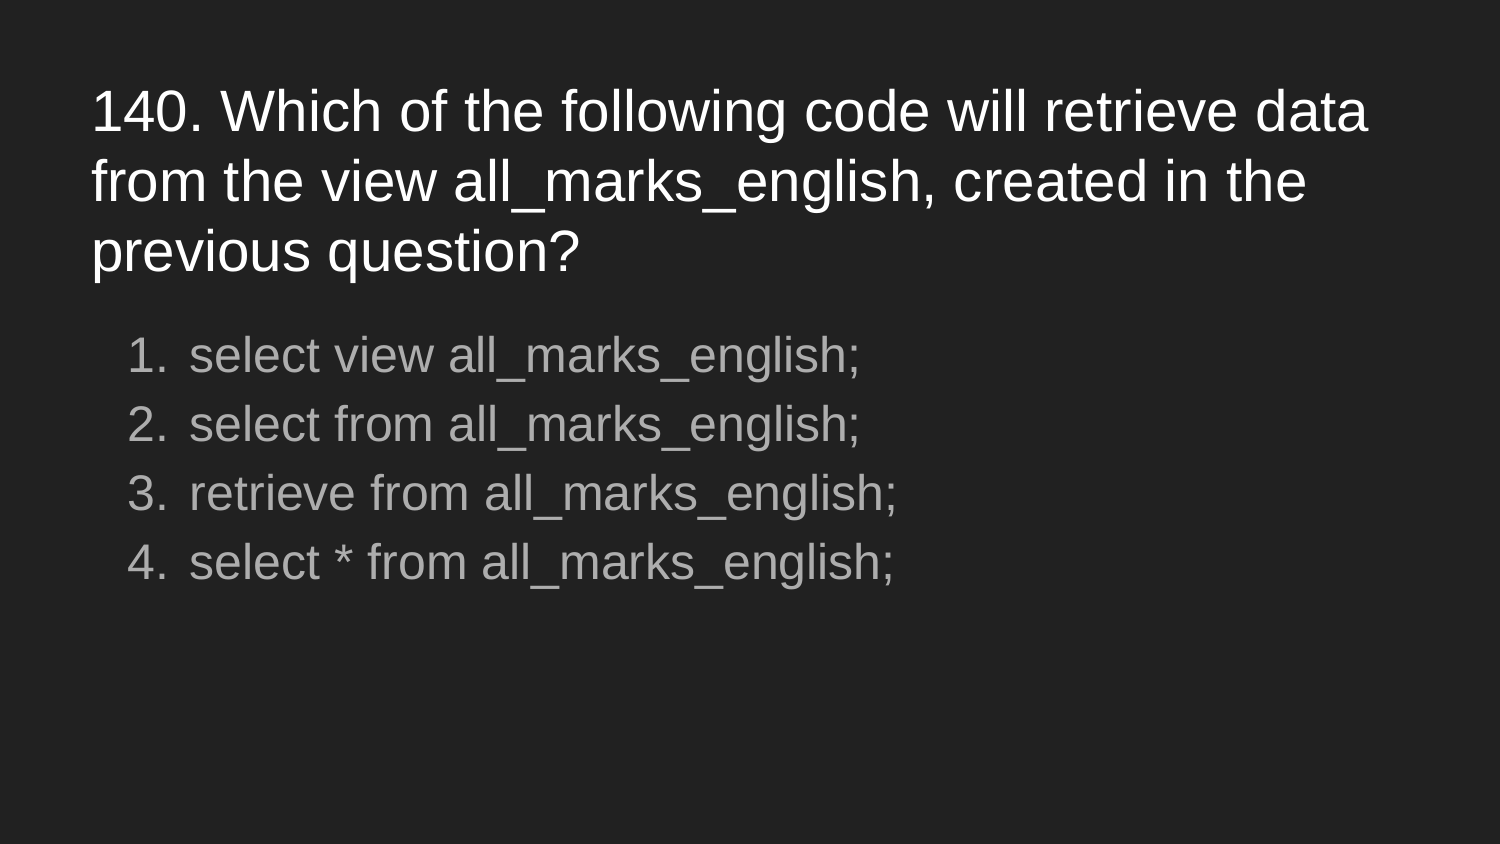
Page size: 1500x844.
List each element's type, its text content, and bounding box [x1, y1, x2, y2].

list select view all_marks_english; select from all_marks_english; retrieve from all_marks_english; select * from all_marks_english; [100, 298, 1384, 833]
title 140. Which of the following code will retrieve data from the view all_marks_english, created in the previous question? [76, 58, 1474, 325]
